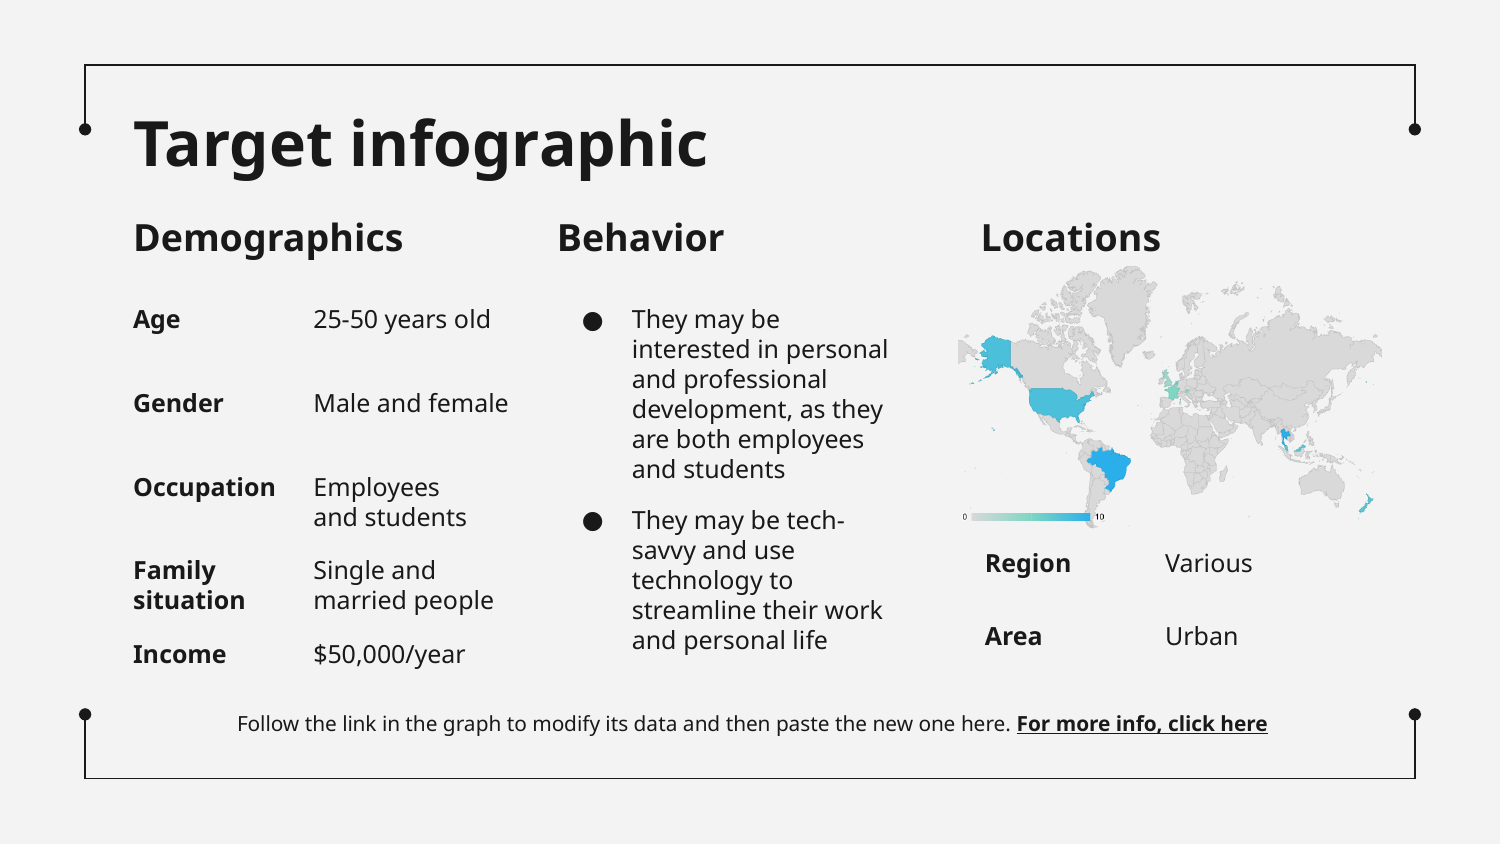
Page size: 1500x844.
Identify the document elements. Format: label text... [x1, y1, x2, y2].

text_box Behavior [541, 194, 958, 275]
text_box Employees and students [298, 456, 535, 531]
picture [957, 265, 1383, 529]
text_box Demographics [118, 194, 535, 275]
text_box Urban [1150, 604, 1387, 679]
text_box 25-50 years old [298, 288, 535, 363]
text_box Various [1150, 532, 1387, 604]
text_box They may be interested in personal and professional development, as they are both employees and students They may be tech-savvy and use technology to streamline their work and personal life [541, 288, 918, 694]
text_box Region [969, 538, 1150, 604]
text_box Family situation [118, 539, 298, 614]
text_box $50,000/year [298, 623, 535, 694]
text_box Single and married people [298, 539, 535, 614]
text_box Locations [965, 194, 1382, 265]
text_box Income [118, 623, 298, 698]
text_box Follow the link in the graph to modify its data and then paste the new one here. For more info, click here [119, 694, 1385, 754]
text_box Area [969, 604, 1150, 679]
text_box Male and female [298, 372, 535, 447]
text_box Occupation [118, 456, 298, 531]
text_box Age [118, 288, 298, 363]
title Target infographic [118, 88, 1383, 183]
text_box Gender [118, 372, 298, 447]
